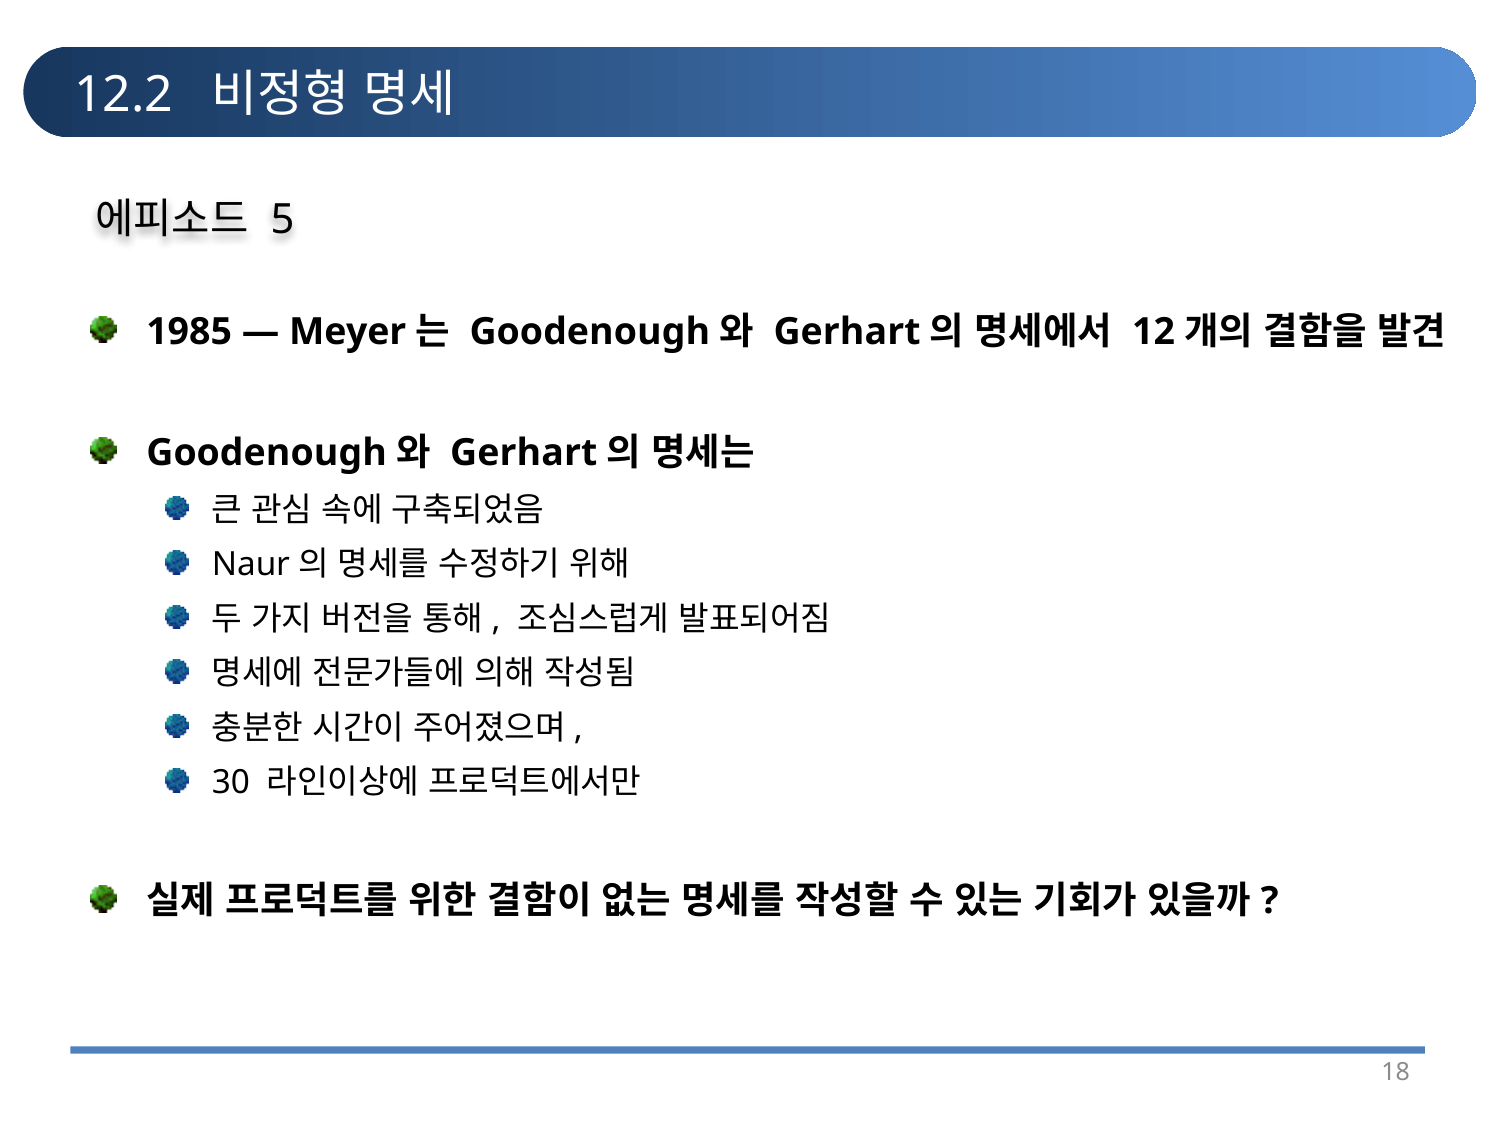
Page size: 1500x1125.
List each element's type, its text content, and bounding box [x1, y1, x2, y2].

list 에피소드 5 [60, 180, 329, 255]
picture [165, 659, 189, 684]
picture [165, 496, 189, 520]
picture [90, 437, 117, 464]
picture [165, 550, 189, 575]
picture [165, 768, 189, 793]
picture [165, 605, 189, 629]
title 12.2 비정형 명세 [59, 56, 1410, 126]
picture [90, 885, 117, 913]
slide_number 18 [1074, 1042, 1425, 1103]
list 1985 — Meyer는 Goodenough와 Gerhart의 명세에서 12개의 결함을 발견 Goodenough와 Gerhart의 명세는 큰 관심 속에 구축되었음 Naur의 명세를 수정하기 위해 두 가지 버전을 통해, 조심스럽게 발표되어짐 명세에 전문가들에 의해 작성됨 충분한 시간이 주어졌으며, 30 라인이상에 프로덕트에서만 실제 프로덕트를 위한 결함이 없는 명세를 작성할 수 있는 기회가 있을까? [74, 290, 1471, 1006]
picture [90, 316, 117, 343]
picture [165, 714, 189, 738]
